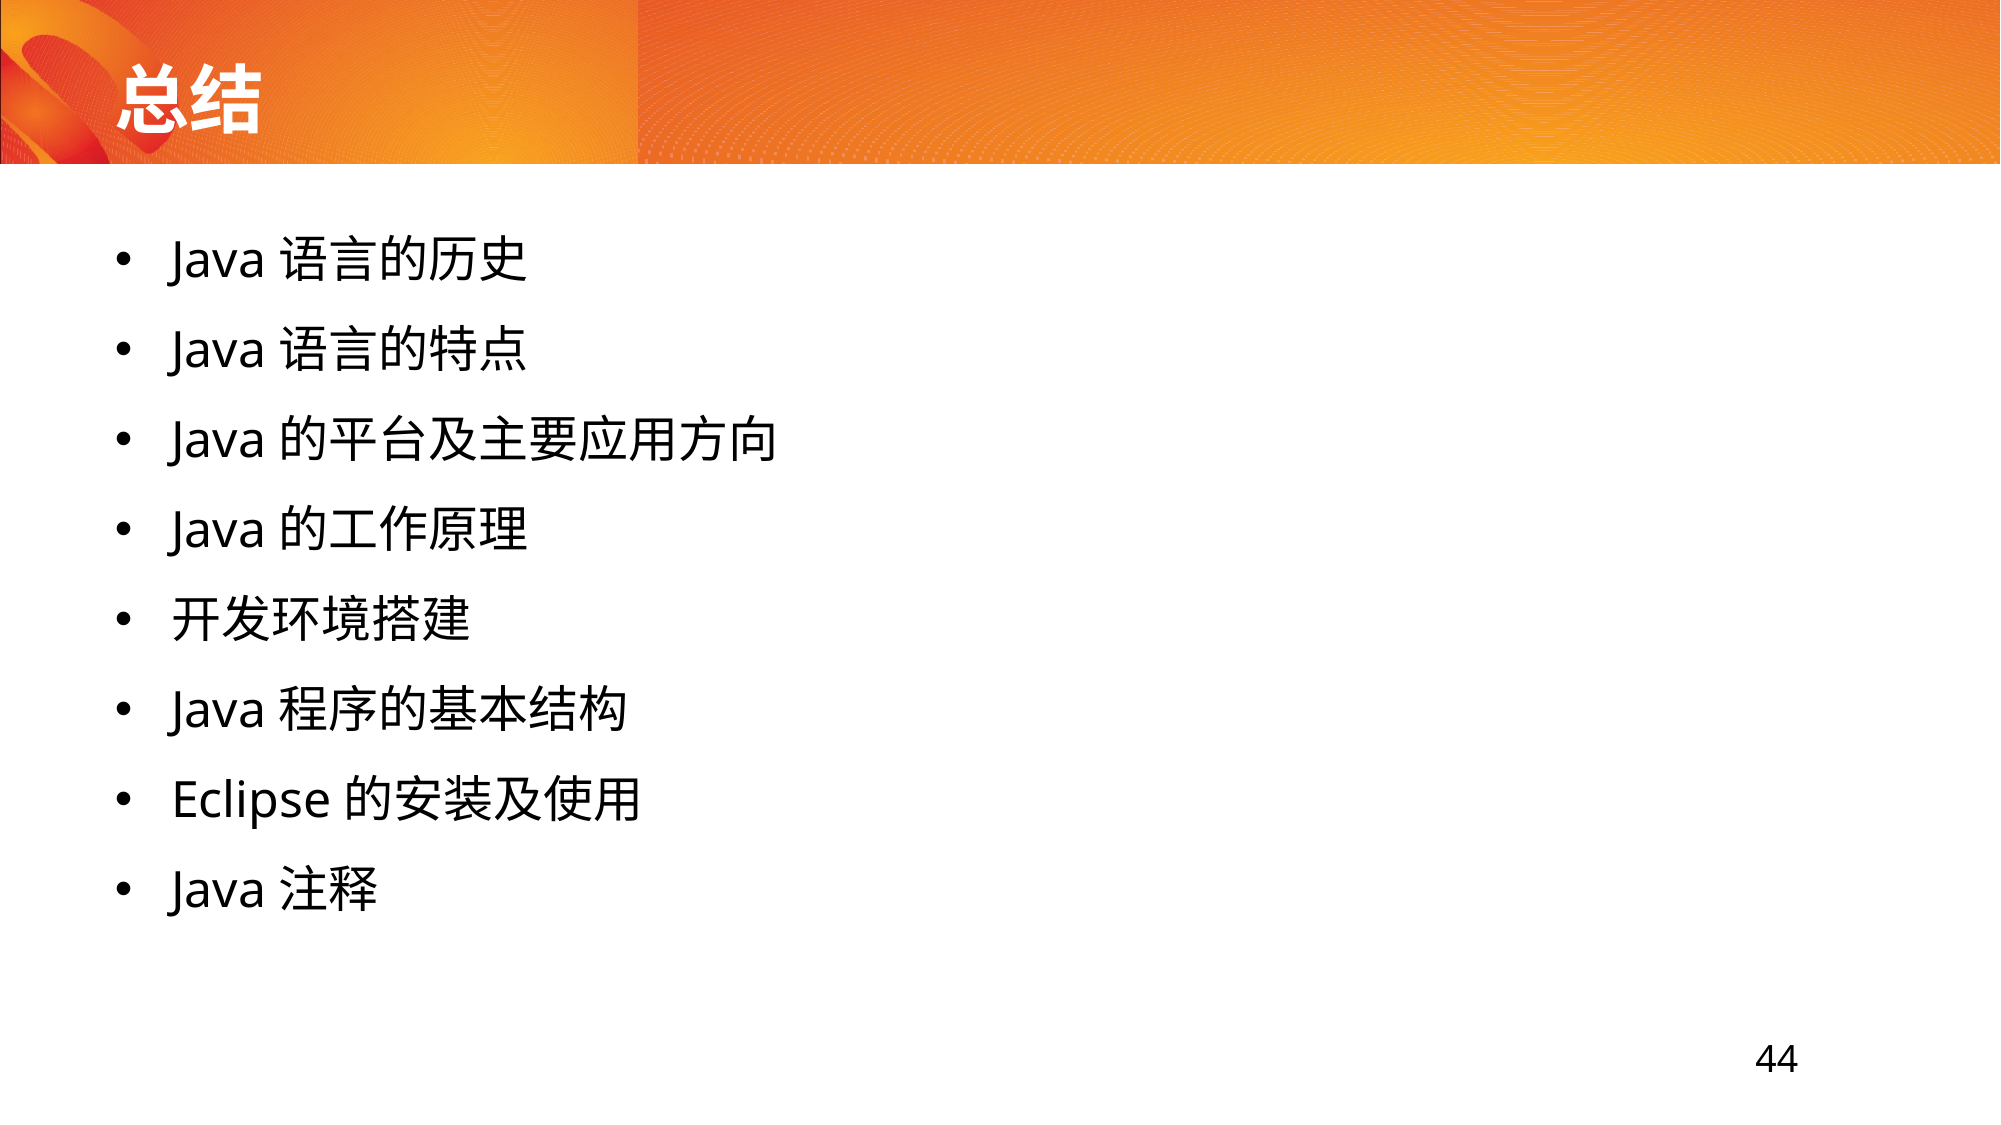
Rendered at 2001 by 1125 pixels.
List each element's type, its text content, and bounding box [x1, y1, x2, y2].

title 总结 [99, 45, 1900, 167]
list Java语言的历史 Java语言的特点 Java的平台及主要应用方向 Java的工作原理 开发环境搭建 Java程序的基本结构 Eclipse的安装及使用 Java注释 [99, 190, 1900, 1005]
picture [0, 0, 2000, 164]
